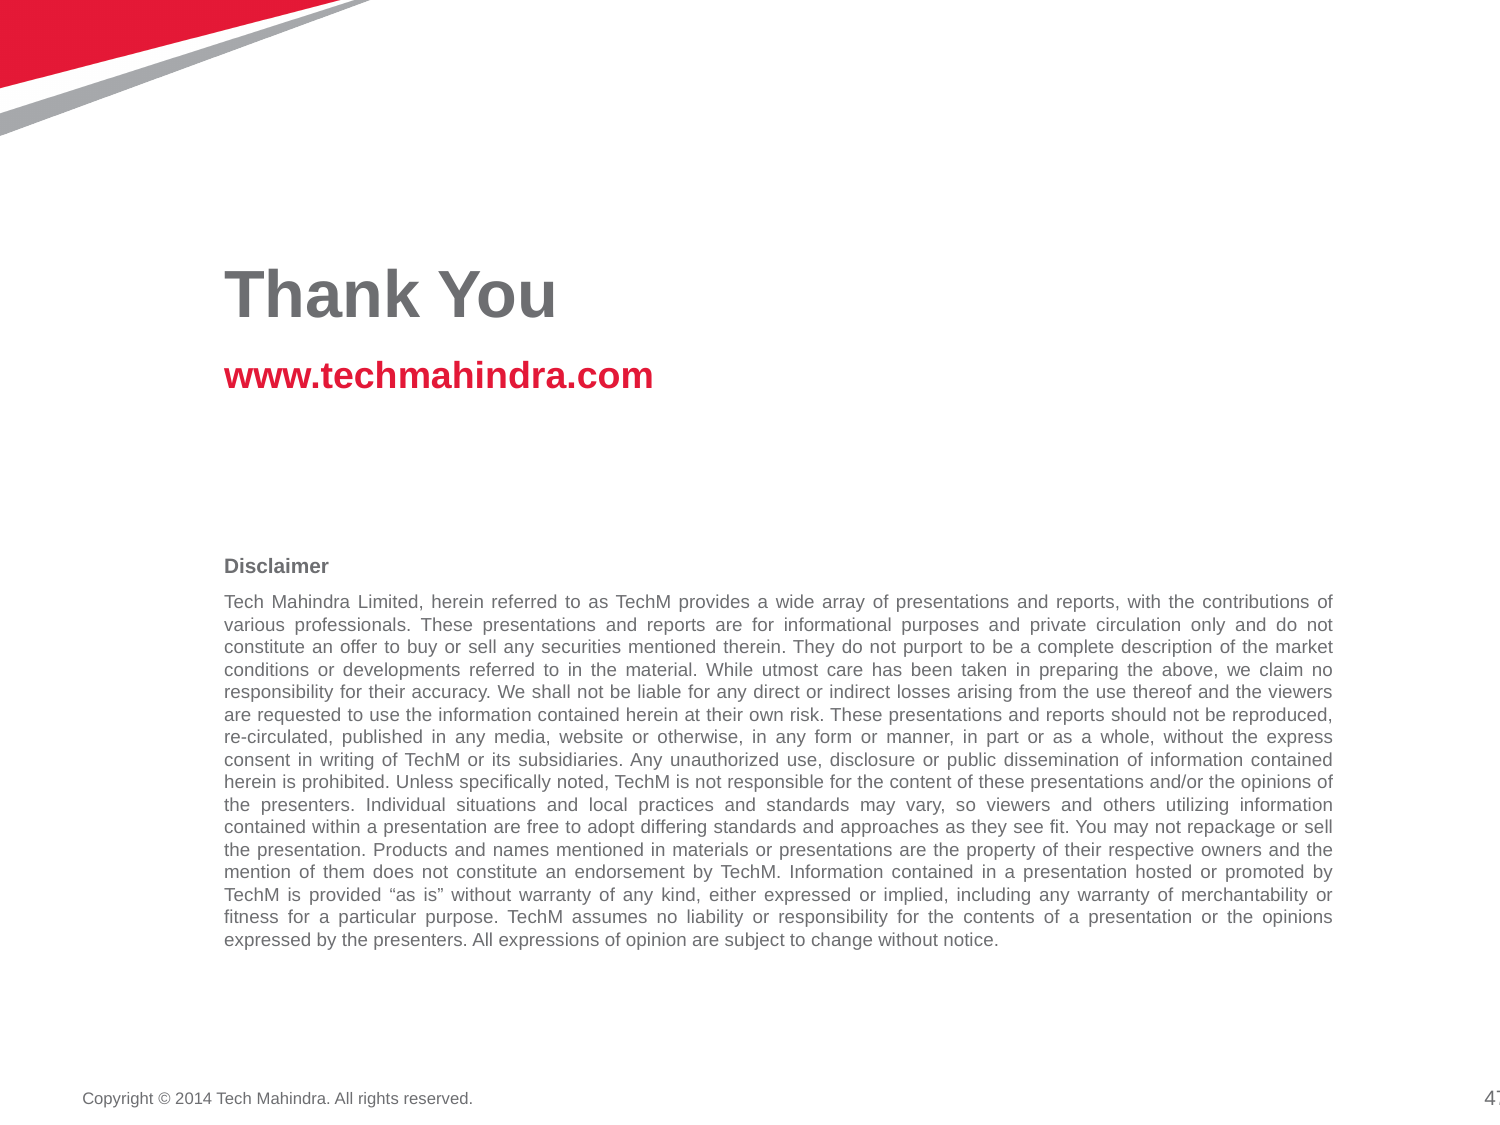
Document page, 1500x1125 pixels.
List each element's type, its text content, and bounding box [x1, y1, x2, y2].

title Thank You [223, 250, 1329, 332]
picture [0, 0, 373, 136]
list www.techmahindra.com [223, 350, 1330, 397]
